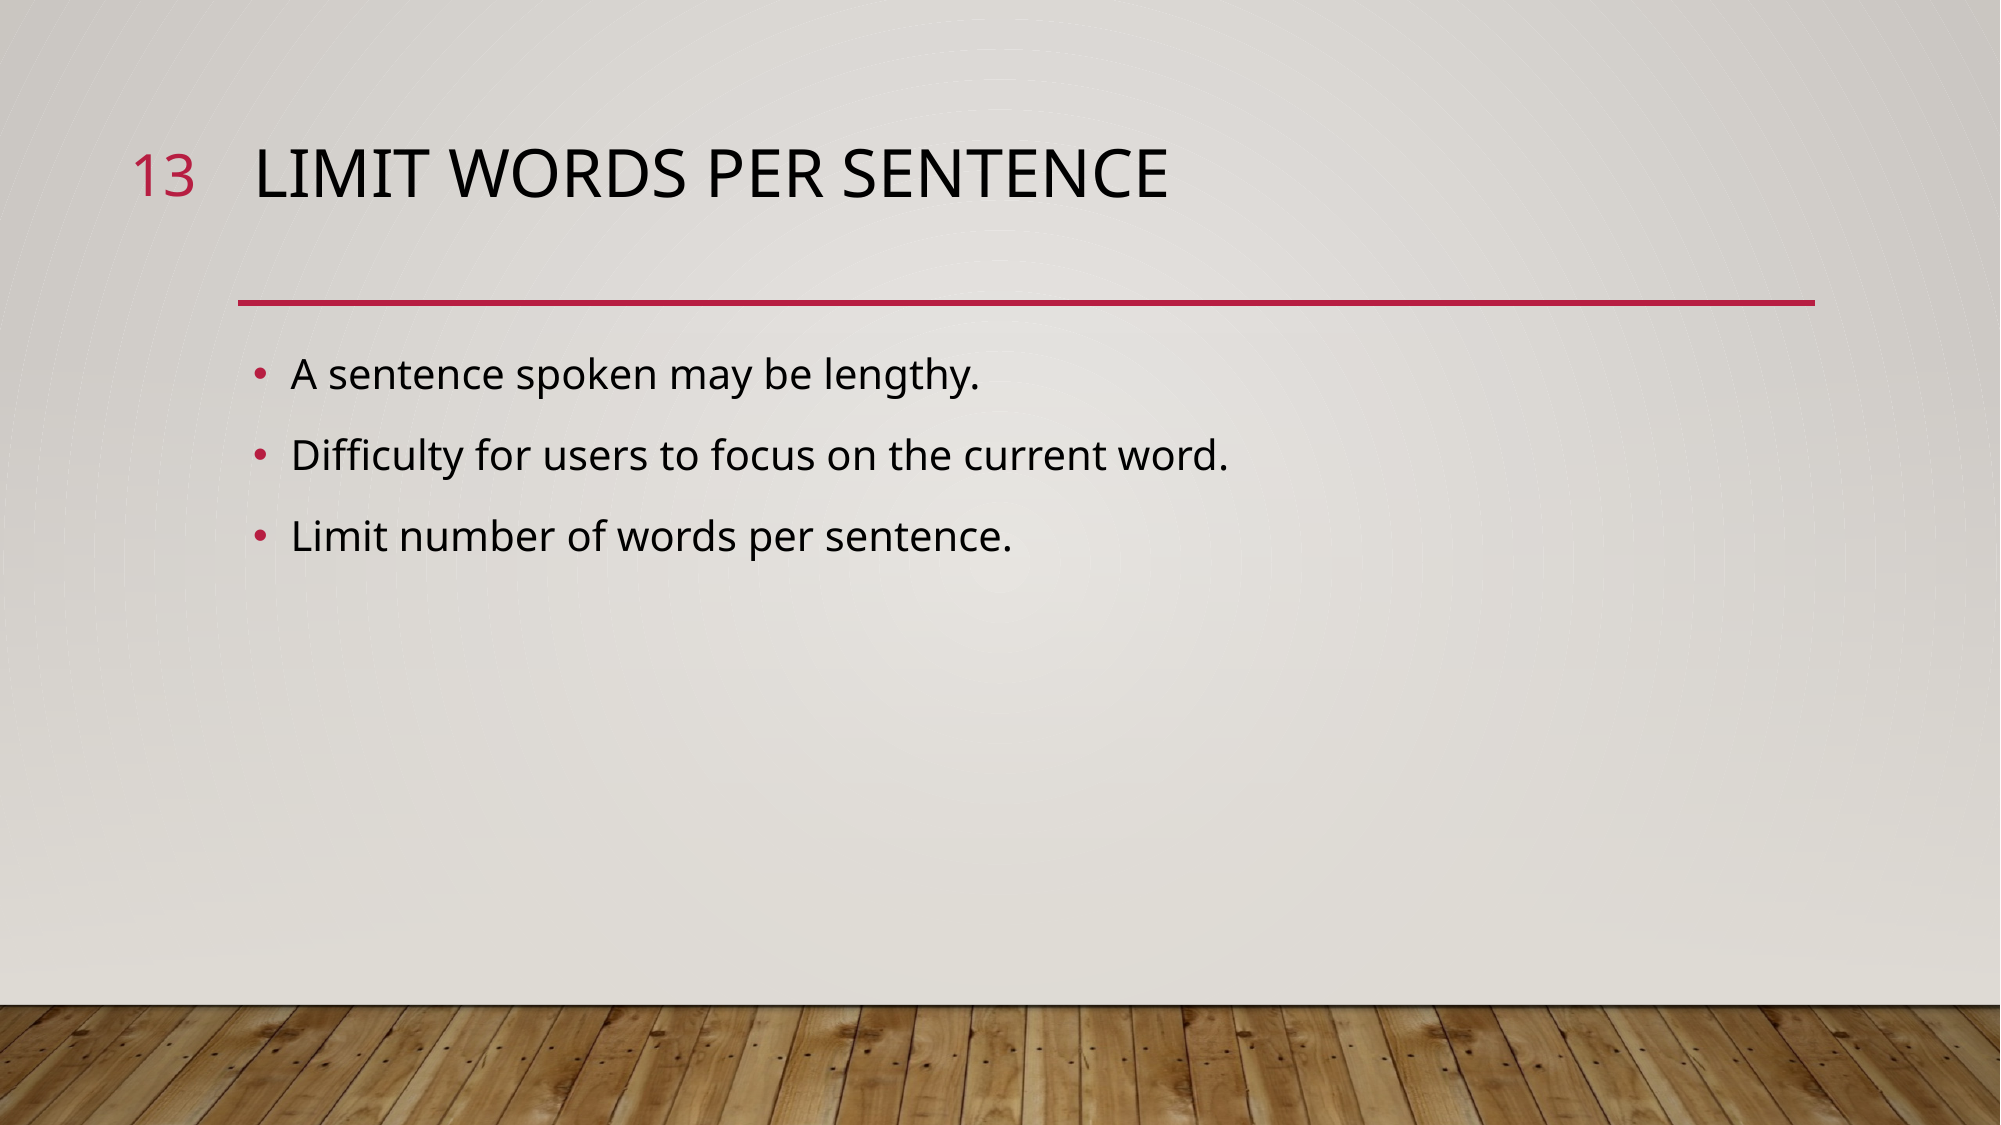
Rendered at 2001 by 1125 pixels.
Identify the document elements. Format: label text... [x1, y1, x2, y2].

list A sentence spoken may be lengthy. Difficulty for users to focus on the current word. Limit number of words per sentence. [238, 330, 1814, 897]
picture [0, 1005, 2000, 1125]
slide_number 12 [78, 131, 212, 214]
title Limit words per sentence [238, 131, 1814, 305]
